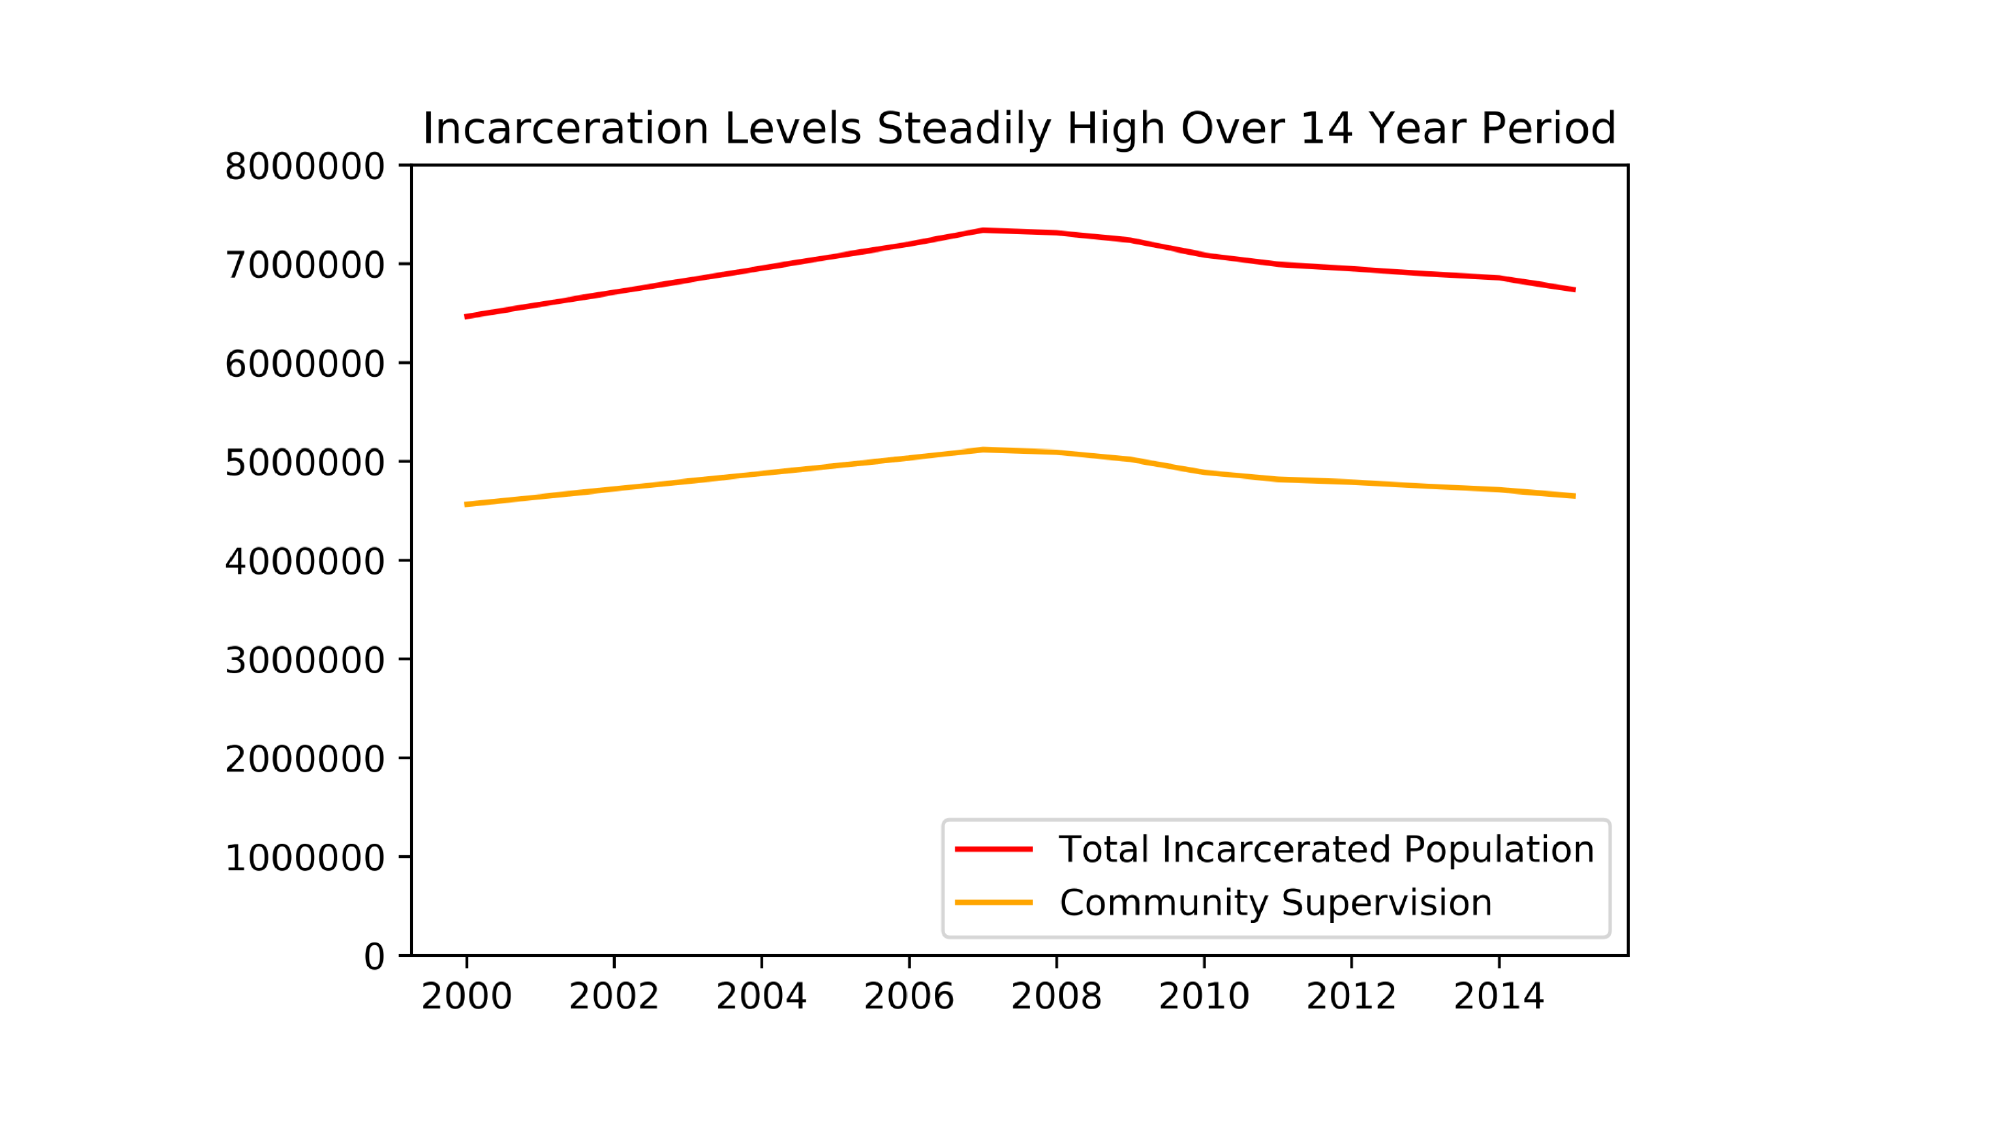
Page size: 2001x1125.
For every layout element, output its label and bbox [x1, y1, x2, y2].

list [215, 39, 1785, 1086]
